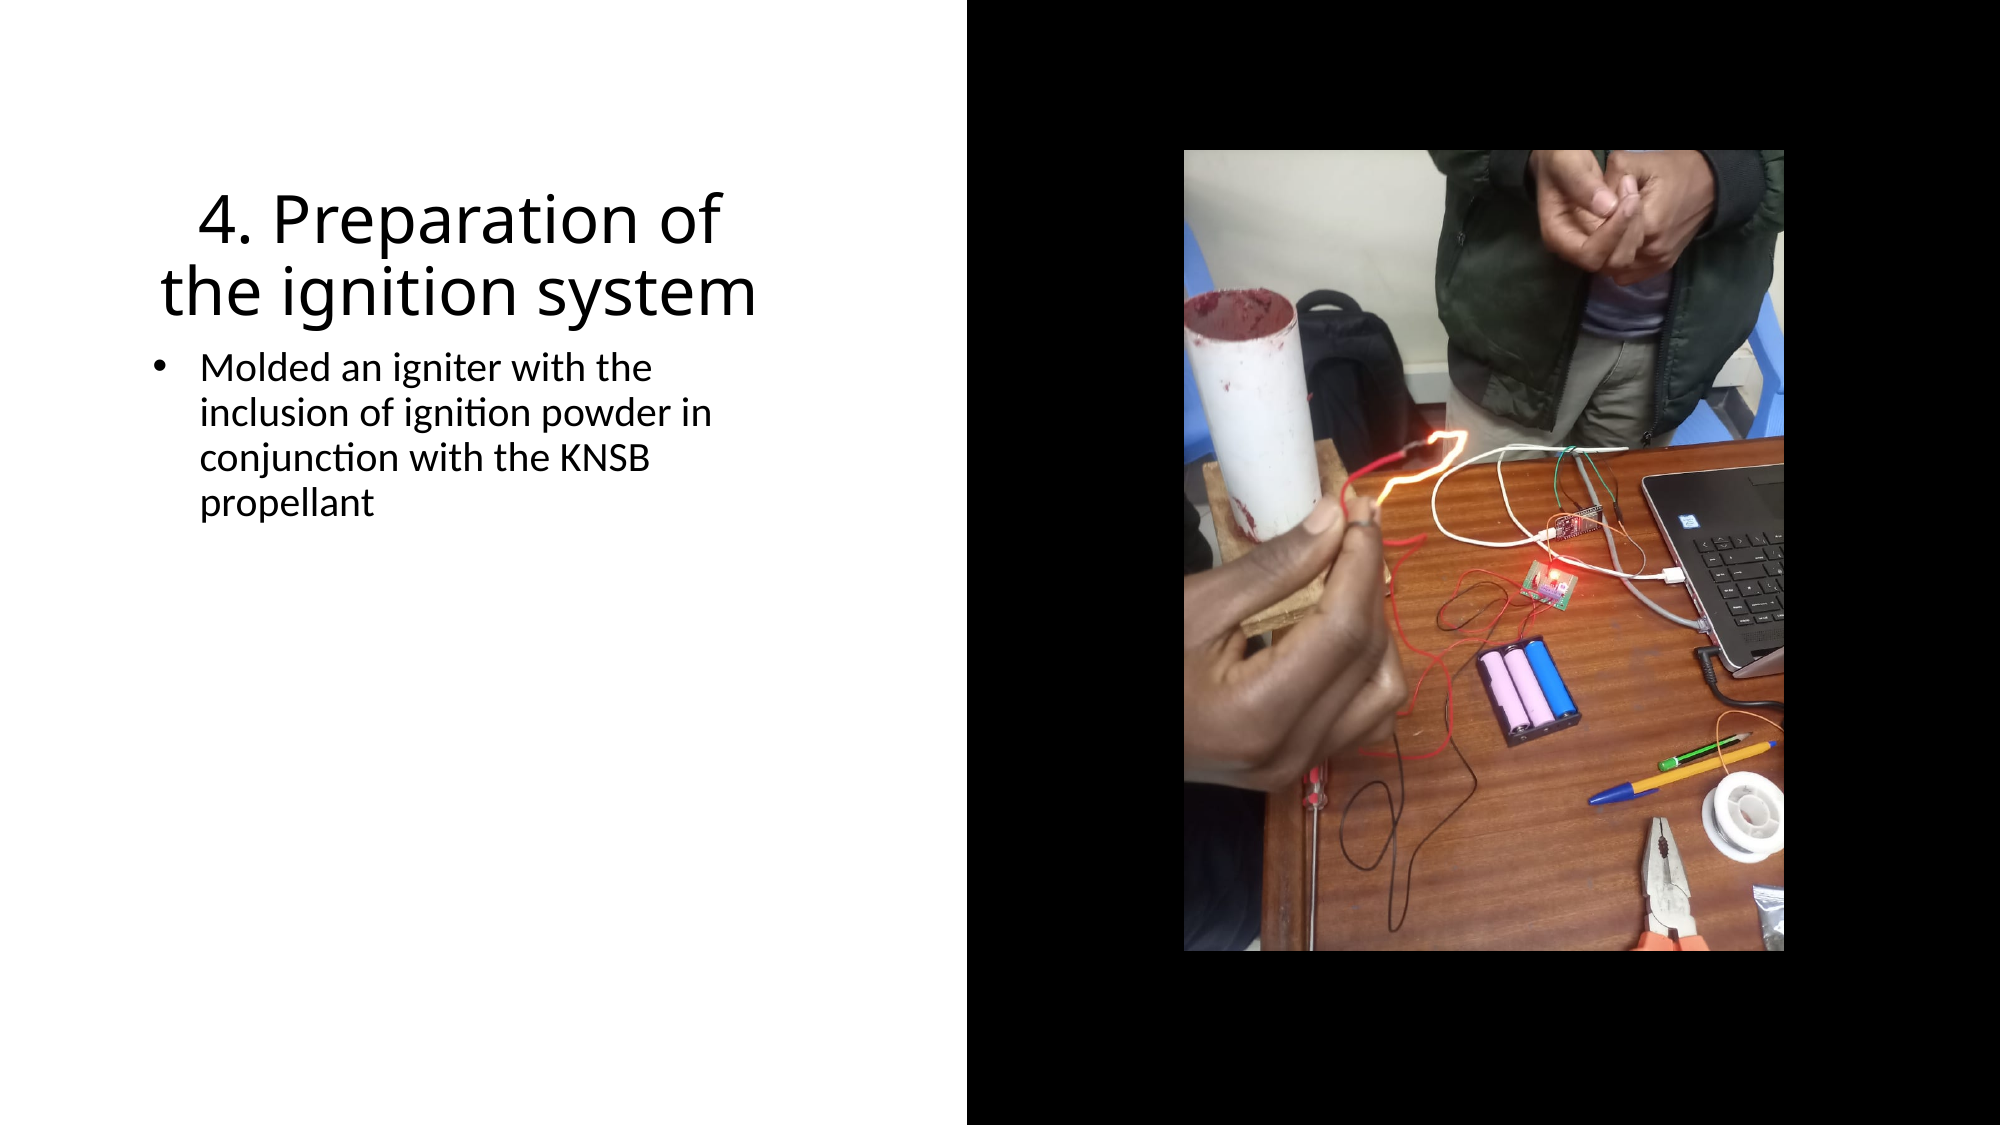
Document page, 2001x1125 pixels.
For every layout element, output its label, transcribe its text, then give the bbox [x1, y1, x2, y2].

text_box [967, 0, 2000, 1125]
title 4. Preparation of the ignition system [137, 75, 783, 337]
list Molded an igniter with the inclusion of ignition powder in conjunction with the KNSB propellant [137, 337, 783, 963]
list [1184, 150, 1784, 951]
